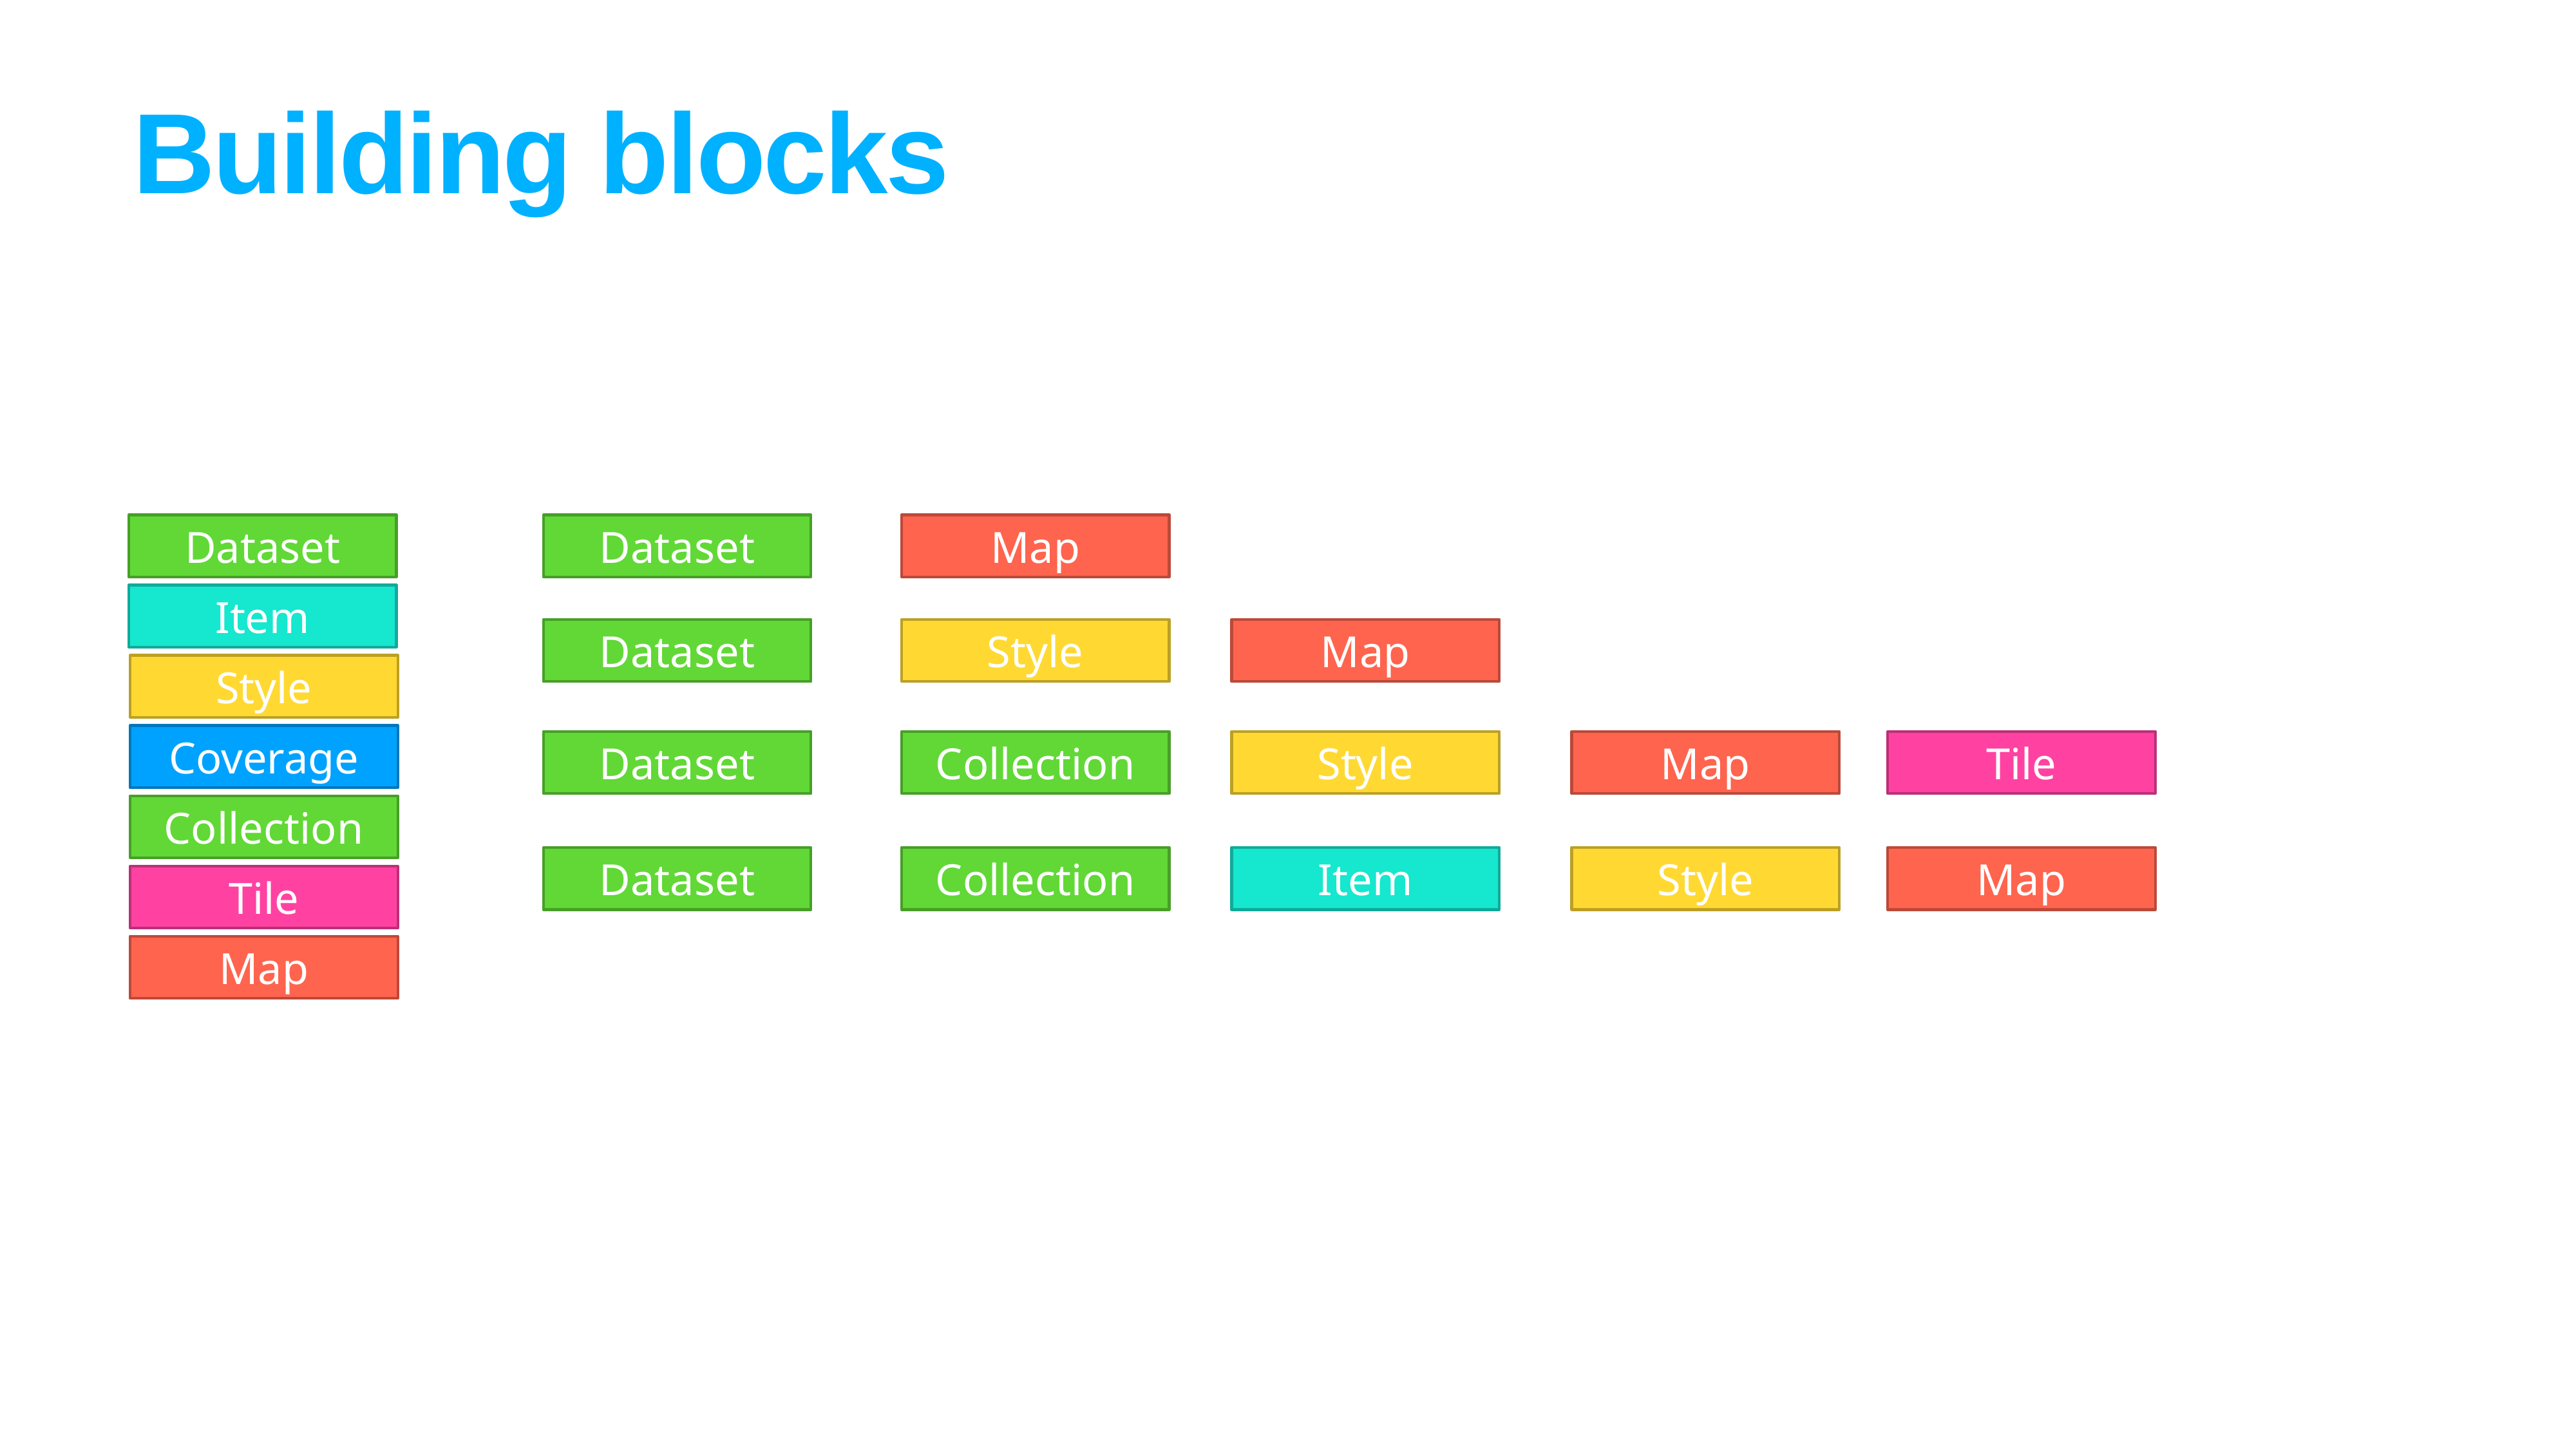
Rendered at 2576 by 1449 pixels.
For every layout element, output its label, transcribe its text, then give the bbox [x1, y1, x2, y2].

text_box Dataset [542, 513, 812, 578]
text_box Map [900, 513, 1171, 578]
text_box Collection [900, 730, 1171, 795]
text_box Collection [129, 795, 399, 859]
text_box Dataset [542, 846, 812, 911]
text_box Item [128, 583, 398, 649]
text_box Collection [900, 846, 1171, 911]
text_box Style [1570, 846, 1841, 911]
text_box Style [1230, 730, 1501, 795]
text_box Map [1570, 730, 1841, 795]
text_box Map [1886, 846, 2157, 911]
text_box Dataset [542, 618, 812, 683]
text_box Dataset [542, 730, 812, 795]
text_box Tile [129, 865, 399, 929]
text_box Tile [1886, 730, 2157, 795]
text_box Coverage [129, 724, 399, 789]
text_box Style [900, 618, 1171, 683]
text_box Style [129, 654, 399, 719]
title Building blocks [127, 100, 2449, 252]
text_box Map [129, 935, 399, 999]
text_box Dataset [128, 513, 398, 578]
text_box Item [1230, 846, 1501, 911]
text_box Map [1230, 618, 1501, 683]
